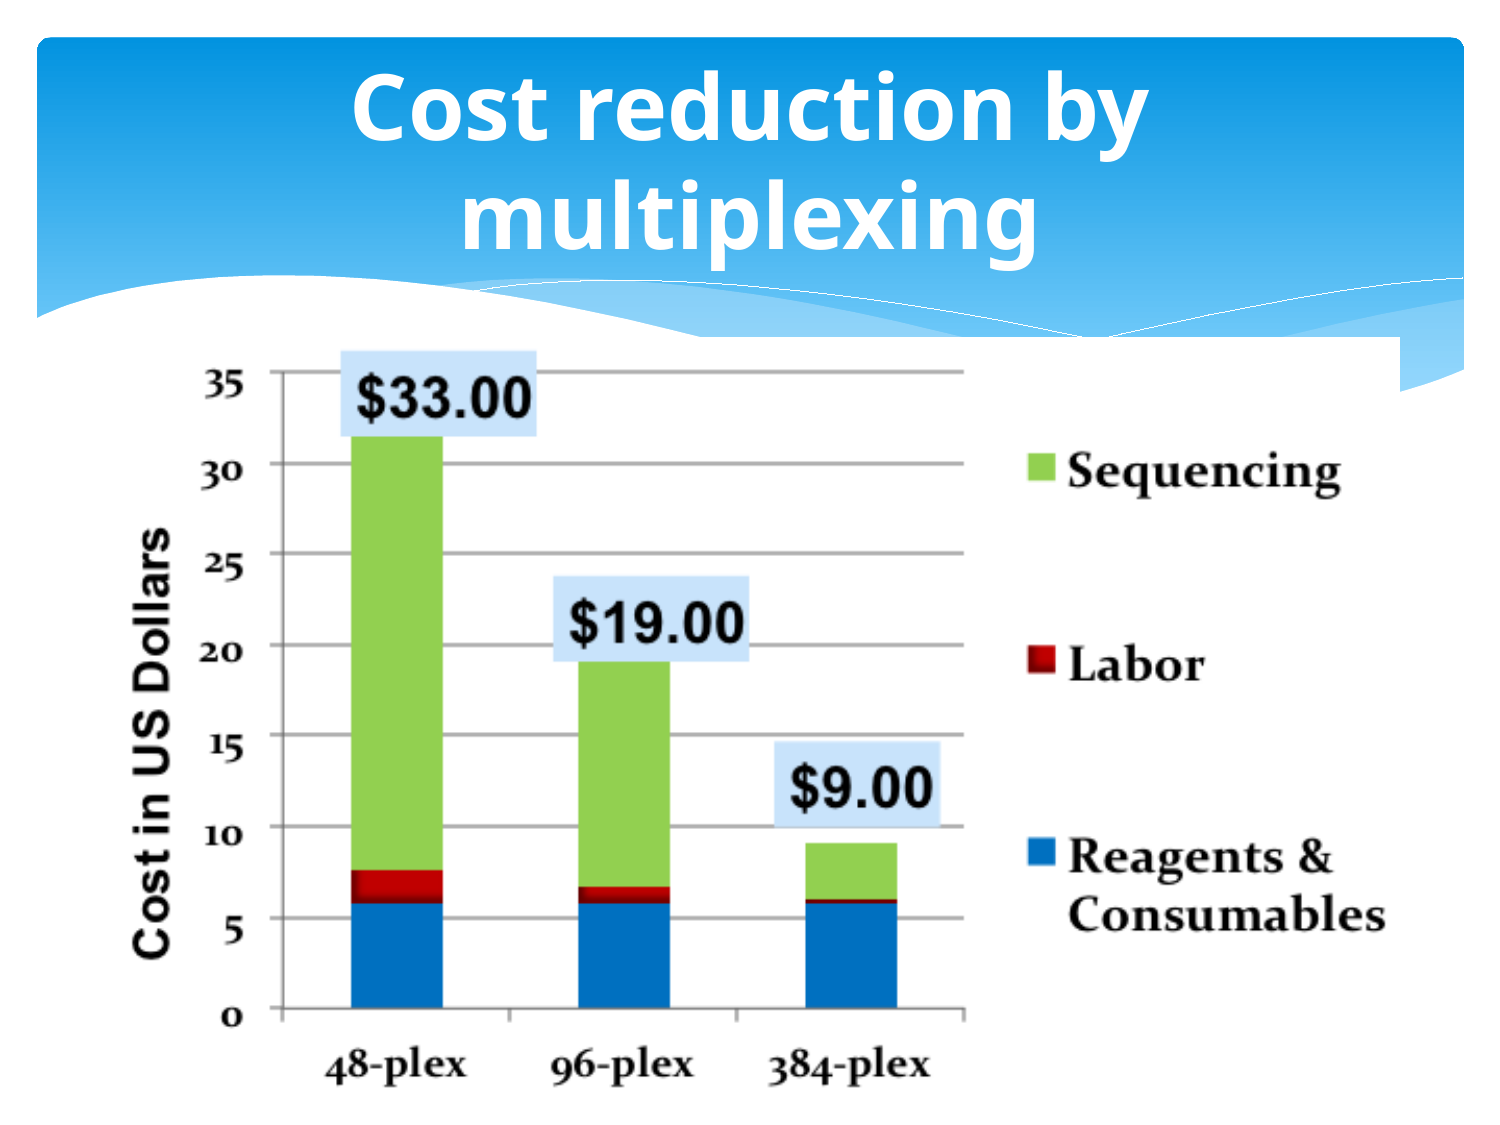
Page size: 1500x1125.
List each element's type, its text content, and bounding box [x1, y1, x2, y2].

picture [112, 337, 1401, 1101]
title Cost reduction by multiplexing [75, 55, 1425, 261]
